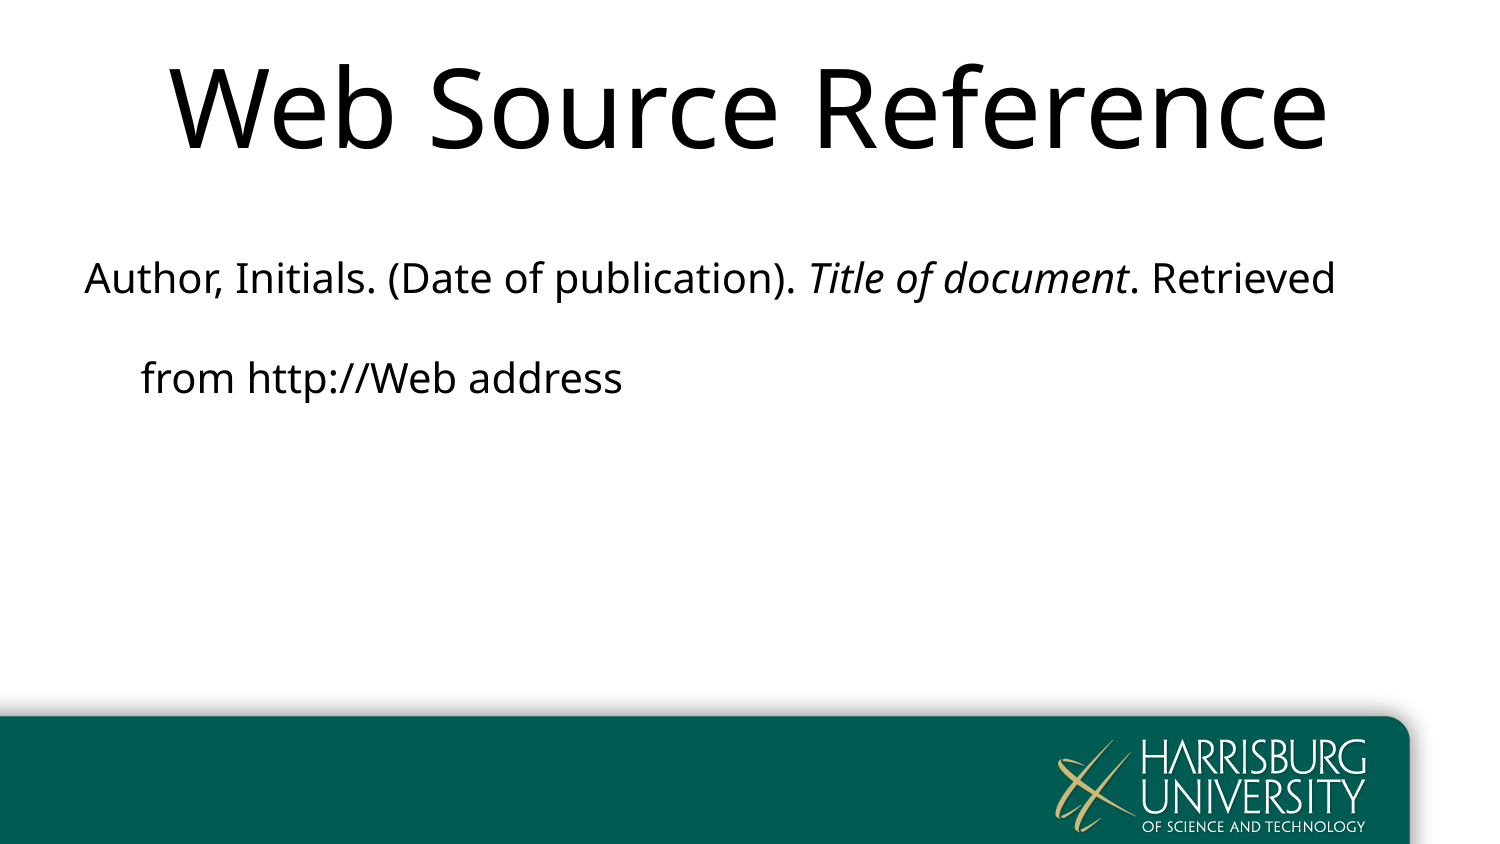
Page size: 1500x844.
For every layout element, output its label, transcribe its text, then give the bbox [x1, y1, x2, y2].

list Author, Initials. (Date of publication). Title of document. Retrieved from http://Web address [75, 196, 1425, 754]
title Web Source Reference [75, 33, 1425, 175]
picture [0, 3, 1500, 844]
